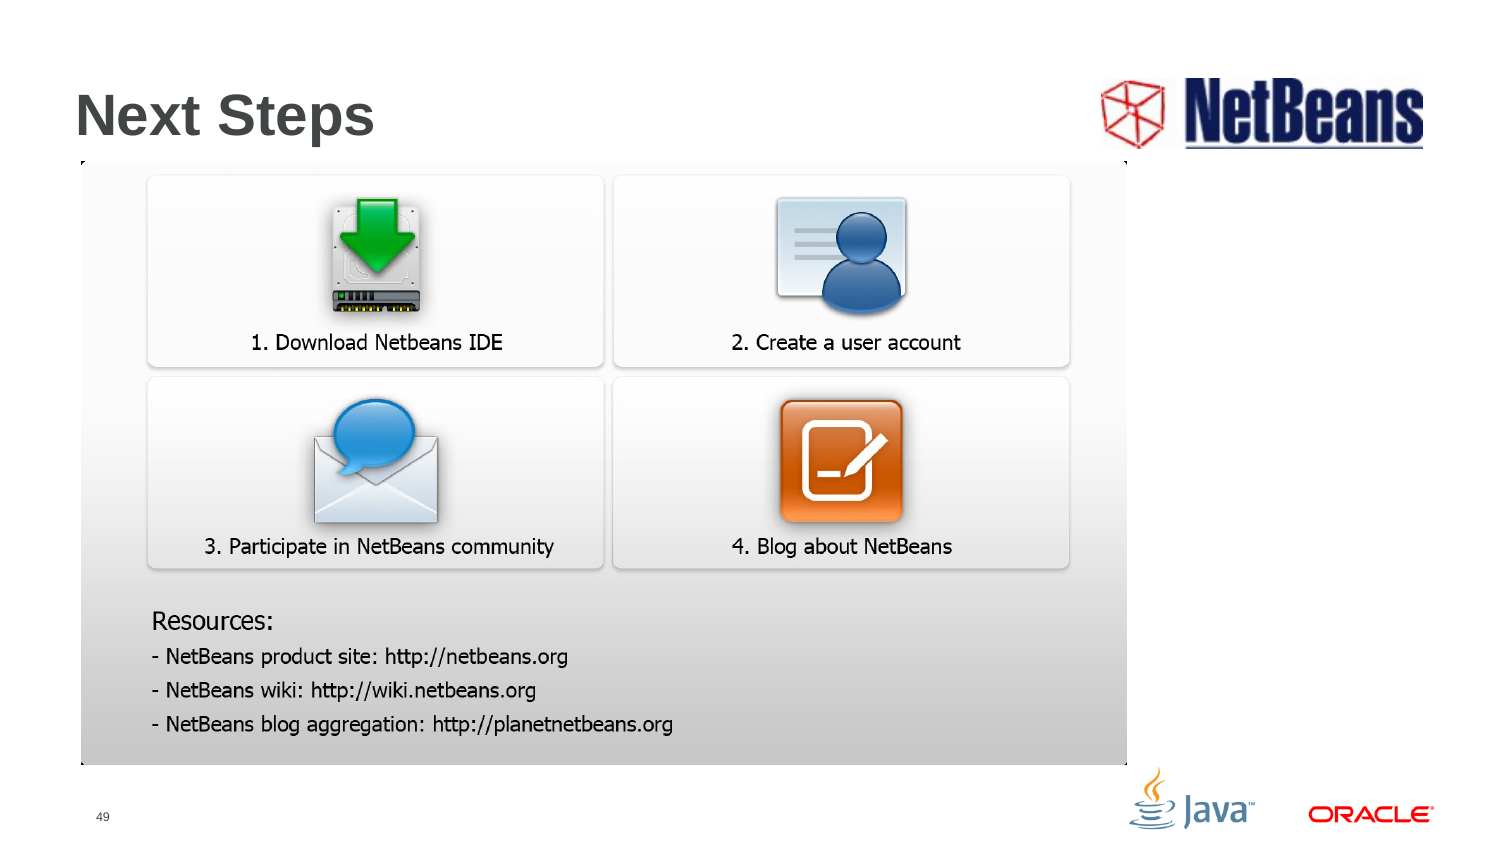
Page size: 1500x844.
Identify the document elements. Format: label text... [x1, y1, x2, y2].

picture [80, 161, 1266, 834]
title Next Steps [75, 78, 1425, 149]
picture [1293, 790, 1445, 838]
